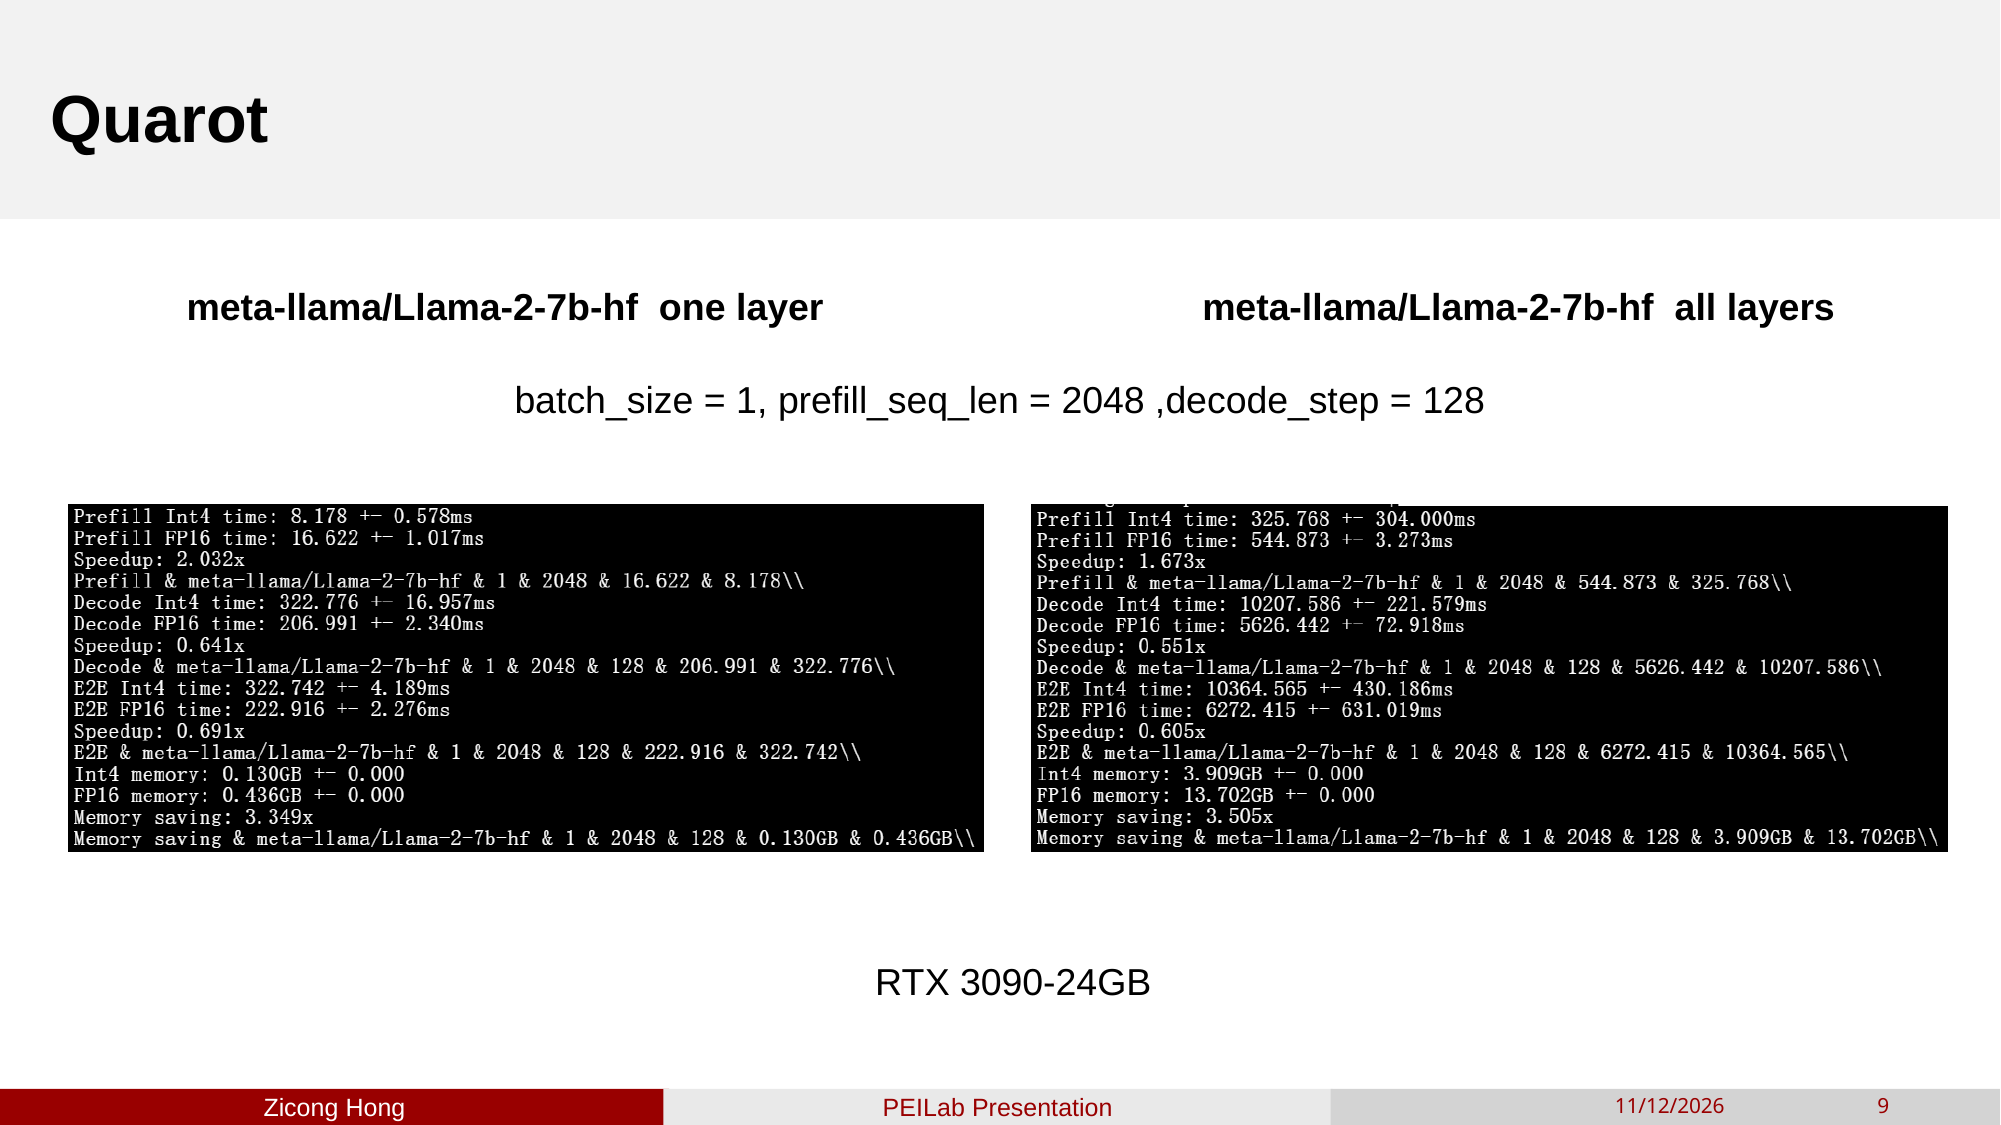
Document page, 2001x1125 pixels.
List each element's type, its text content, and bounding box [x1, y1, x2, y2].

text_box meta-llama/Llama-2-7b-hf one layer [108, 275, 903, 336]
text_box batch_size = 1, prefill_seq_len = 2048 ,decode_step = 128 [470, 368, 1530, 428]
picture [67, 504, 984, 852]
text_box RTX 3090-24GB [680, 950, 1347, 1011]
text_box meta-llama/Llama-2-7b-hf all layers [1121, 275, 1916, 336]
picture [1030, 504, 1948, 852]
title Quarot [35, 10, 1965, 160]
